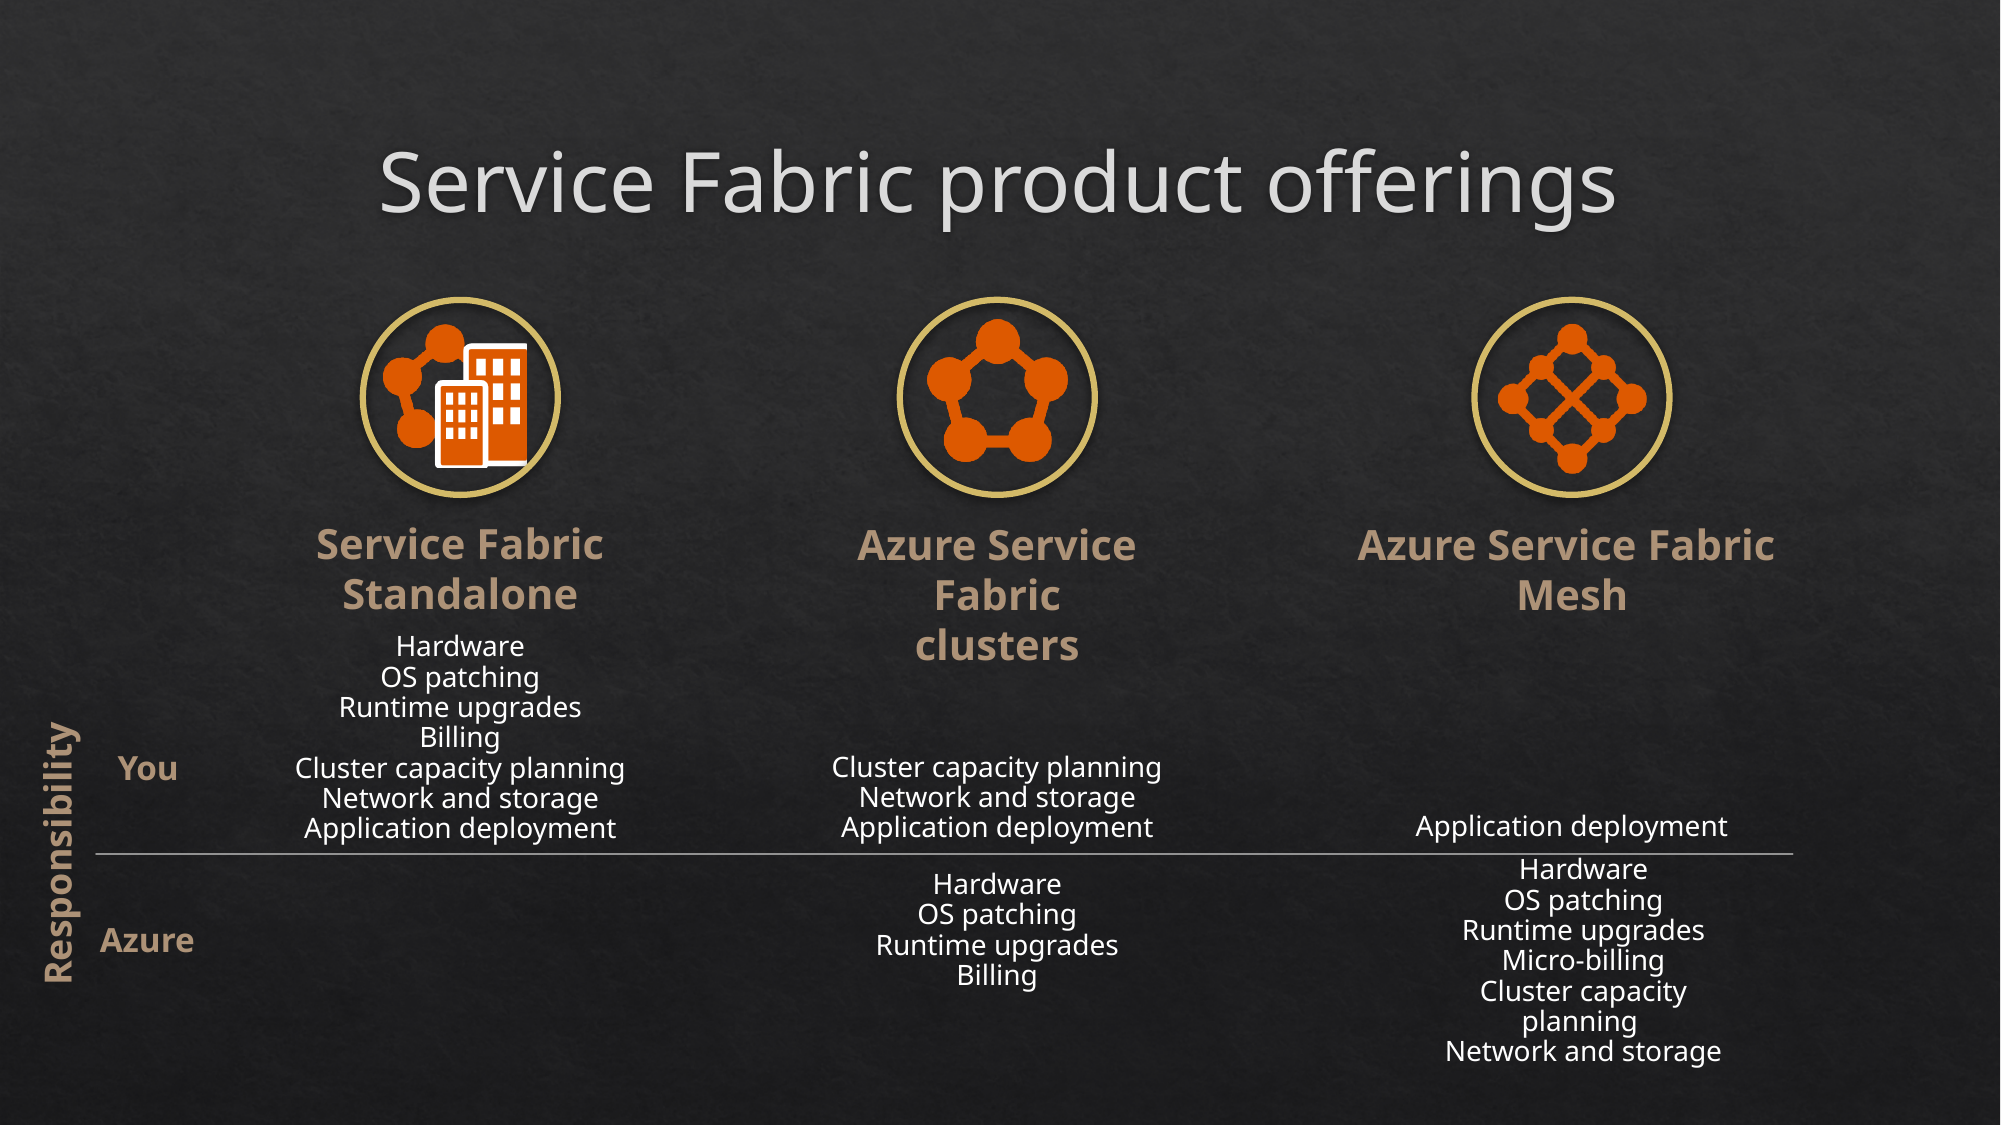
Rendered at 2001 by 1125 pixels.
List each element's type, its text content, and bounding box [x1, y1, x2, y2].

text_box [222, 299, 699, 854]
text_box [1351, 299, 1793, 1062]
text_box Responsibility [26, 707, 87, 1001]
text_box Azure [87, 911, 210, 967]
text_box You [102, 739, 194, 795]
title Service Fabric product offerings [149, 99, 1849, 260]
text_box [775, 299, 1219, 1001]
